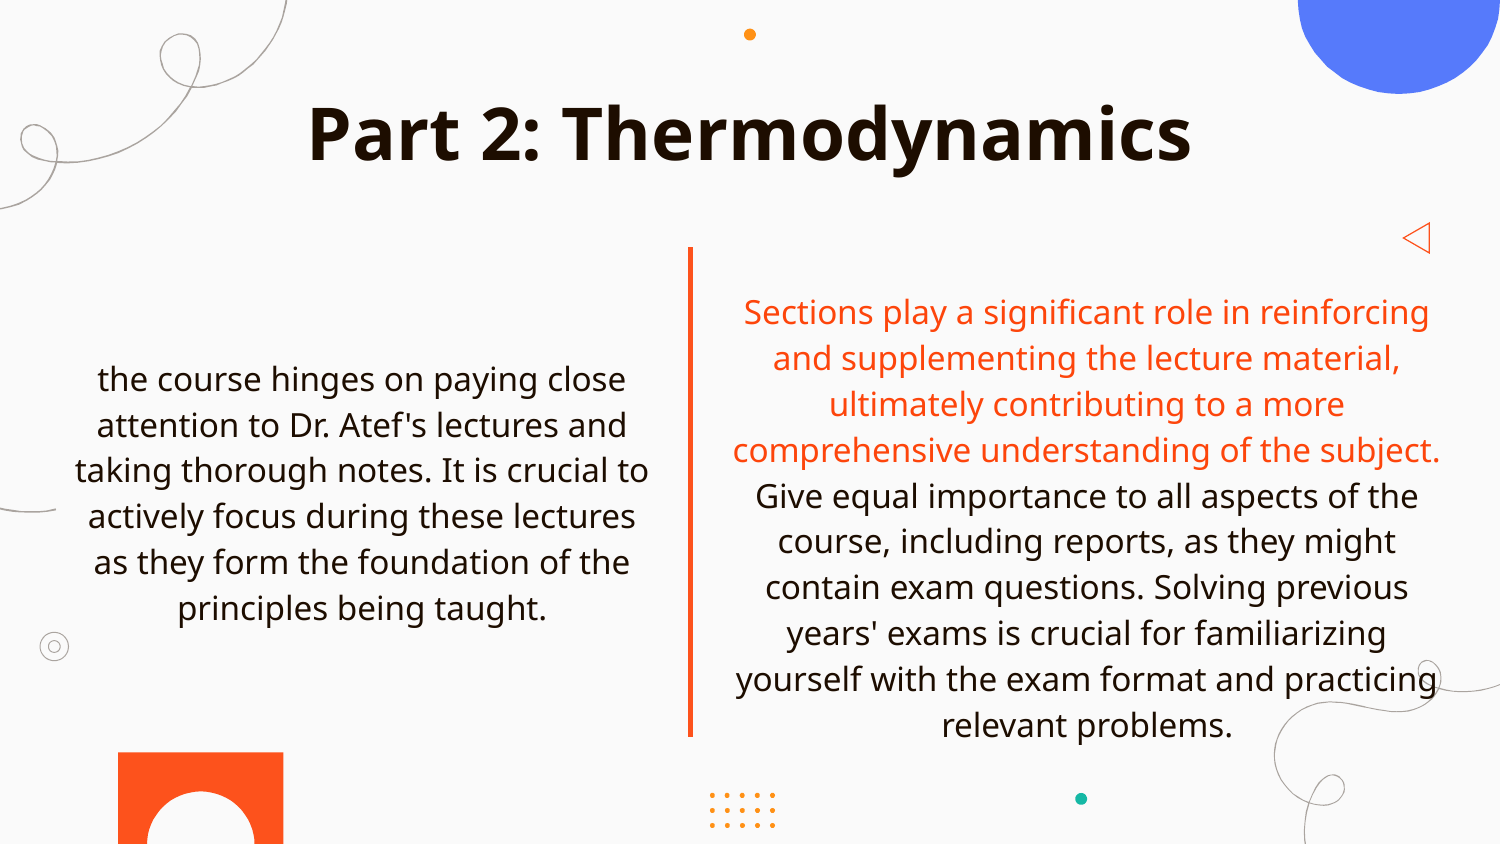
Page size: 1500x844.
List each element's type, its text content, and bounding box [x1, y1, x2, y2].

title Part 2: Thermodynamics [118, 72, 1382, 167]
subtitle the course hinges on paying close attention to Dr. Atef's lectures and taking thorough notes. It is crucial to actively focus during these lectures as they form the foundation of the principles being taught. [56, 336, 668, 652]
text_box Sections play a significant role in reinforcing and supplementing the lecture material, ultimately contributing to a more comprehensive understanding of the subject. Give equal importance to all aspects of the course, including reports, as they might contain exam questions. Solving previous years' exams is crucial for familiarizing yourself with the exam format and practicing relevant problems. [712, 270, 1463, 748]
